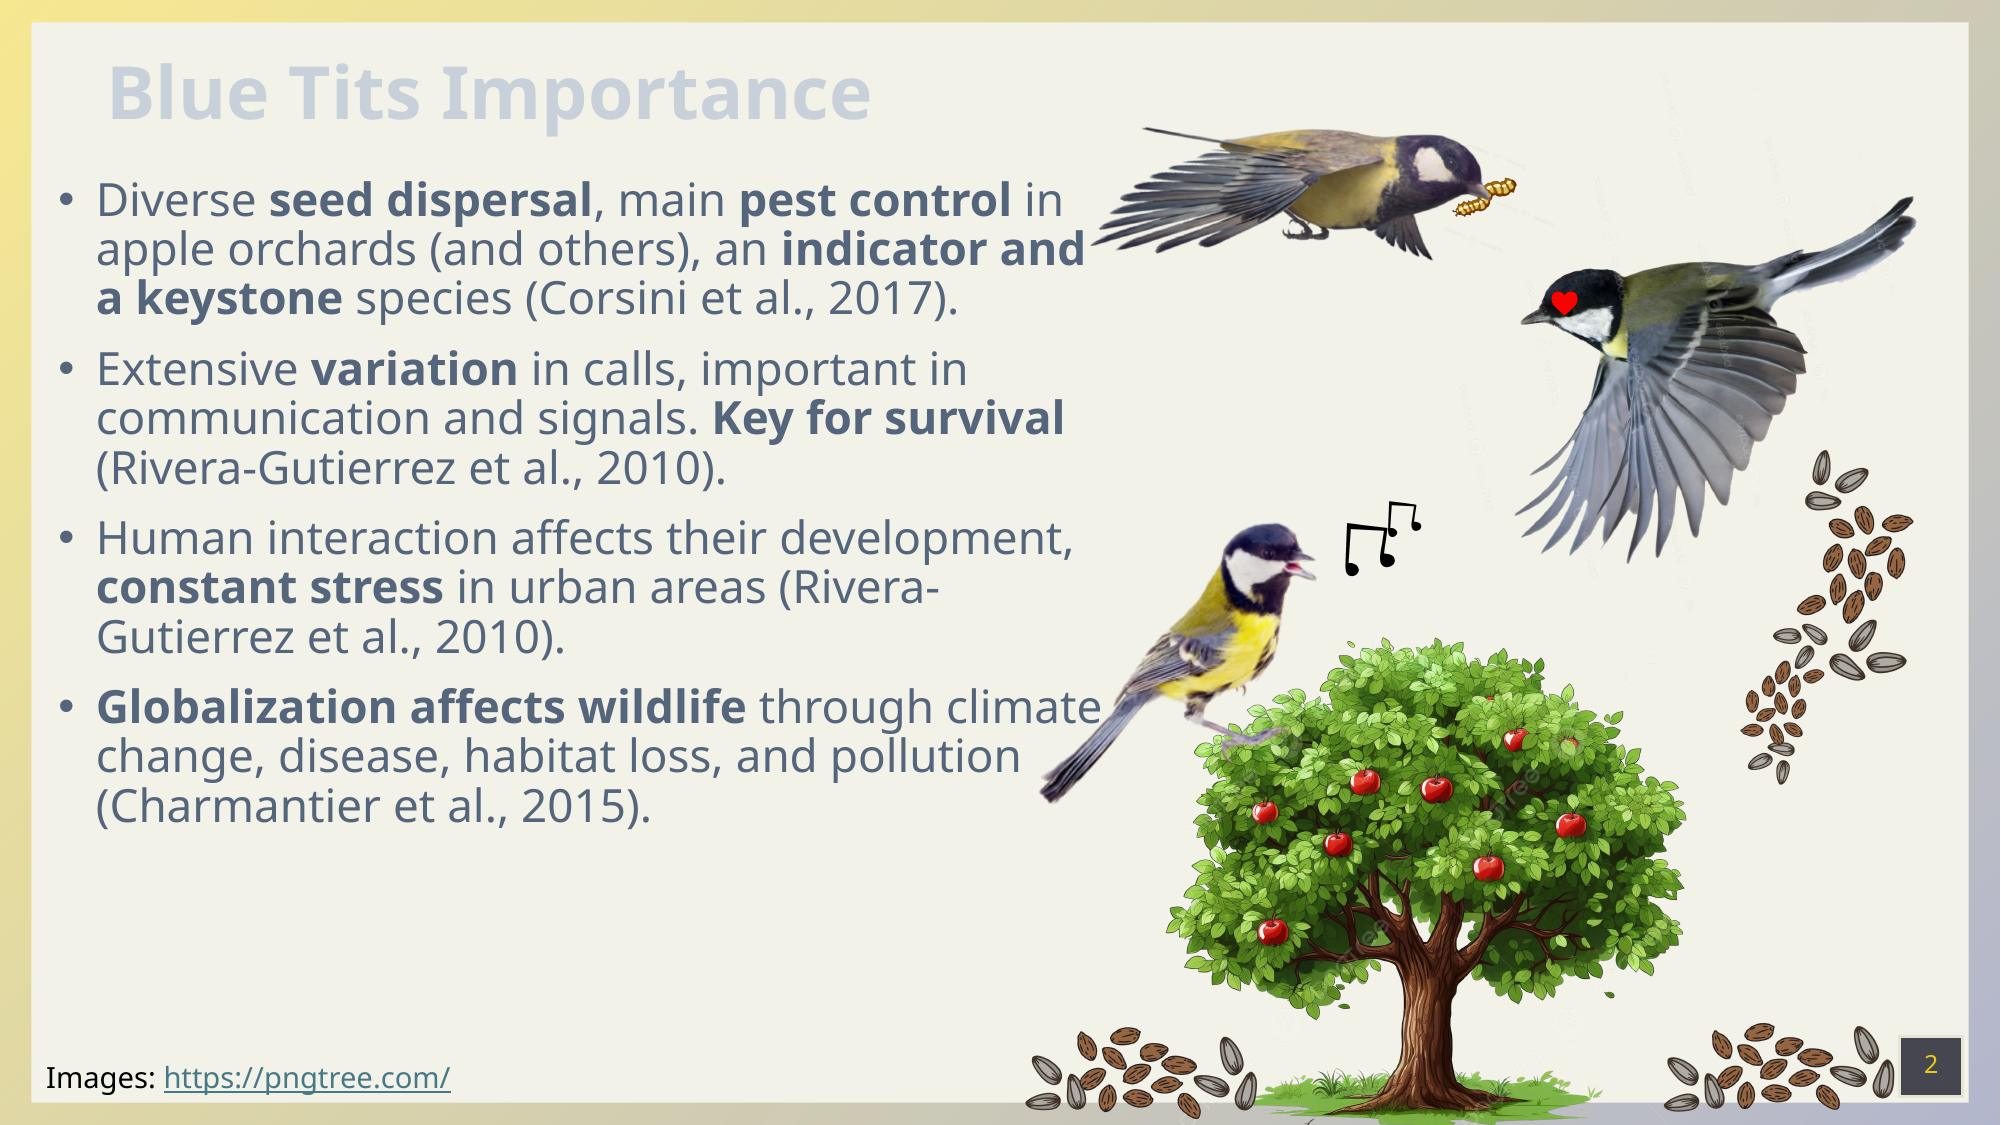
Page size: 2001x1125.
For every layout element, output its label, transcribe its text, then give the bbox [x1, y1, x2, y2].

picture [1768, 784, 1791, 795]
slide_number 2 [1893, 1035, 1969, 1096]
list Diverse seed dispersal, main pest control in apple orchards (and others), an indicator and a keystone species (Corsini et al., 2017). Extensive variation in calls, important in communication and signals. Key for survival (Rivera-Gutierrez et al., 2010). Human interaction affects their development, constant stress in urban areas (Rivera-Gutierrez et al., 2010). Globalization affects wildlife through climate change, disease, habitat loss, and pollution (Charmantier et al., 2015). [43, 169, 1127, 883]
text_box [1725, 614, 1847, 784]
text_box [1703, 950, 1861, 1125]
picture [1012, 1045, 1066, 1125]
title Blue Tits Importance [91, 25, 1036, 168]
picture [971, 4, 1962, 1125]
text_box Images: https://pngtree.com/ [31, 1051, 594, 1107]
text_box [1066, 956, 1224, 1125]
picture [1861, 1015, 1920, 1121]
